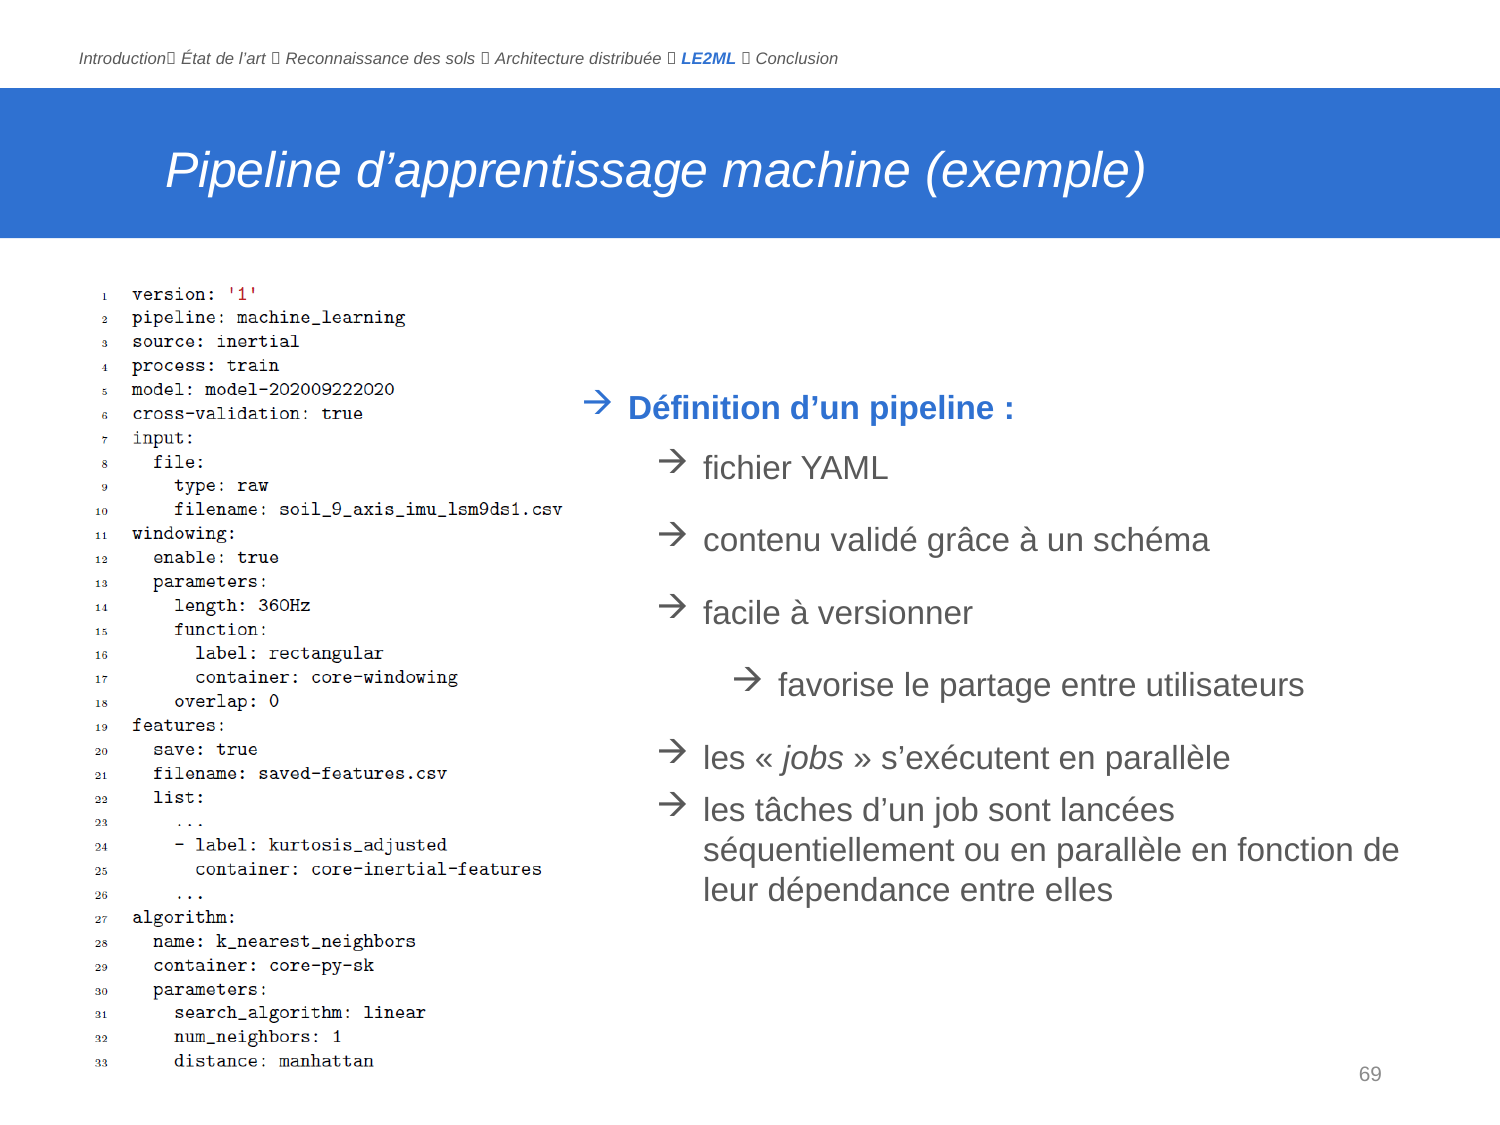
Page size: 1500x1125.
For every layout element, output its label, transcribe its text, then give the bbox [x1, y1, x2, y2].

text_box Introduction État de l’art  Reconnaissance des sols  Architecture distribuée  LE2ML  Conclusion [64, 40, 1426, 75]
slide_number 69 [1059, 1042, 1397, 1103]
text_box Définition d’un pipeline : fichier YAML contenu validé grâce à un schéma facile à versionner favorise le partage entre utilisateurs les « jobs » s’exécutent en parallèle les tâches d’un job sont lancées séquentiellement ou en parallèle en fonction de leur dépendance entre elles [567, 358, 1440, 916]
picture [87, 277, 567, 1083]
title Pipeline d’apprentissage machine (exemple) [0, 88, 1500, 239]
